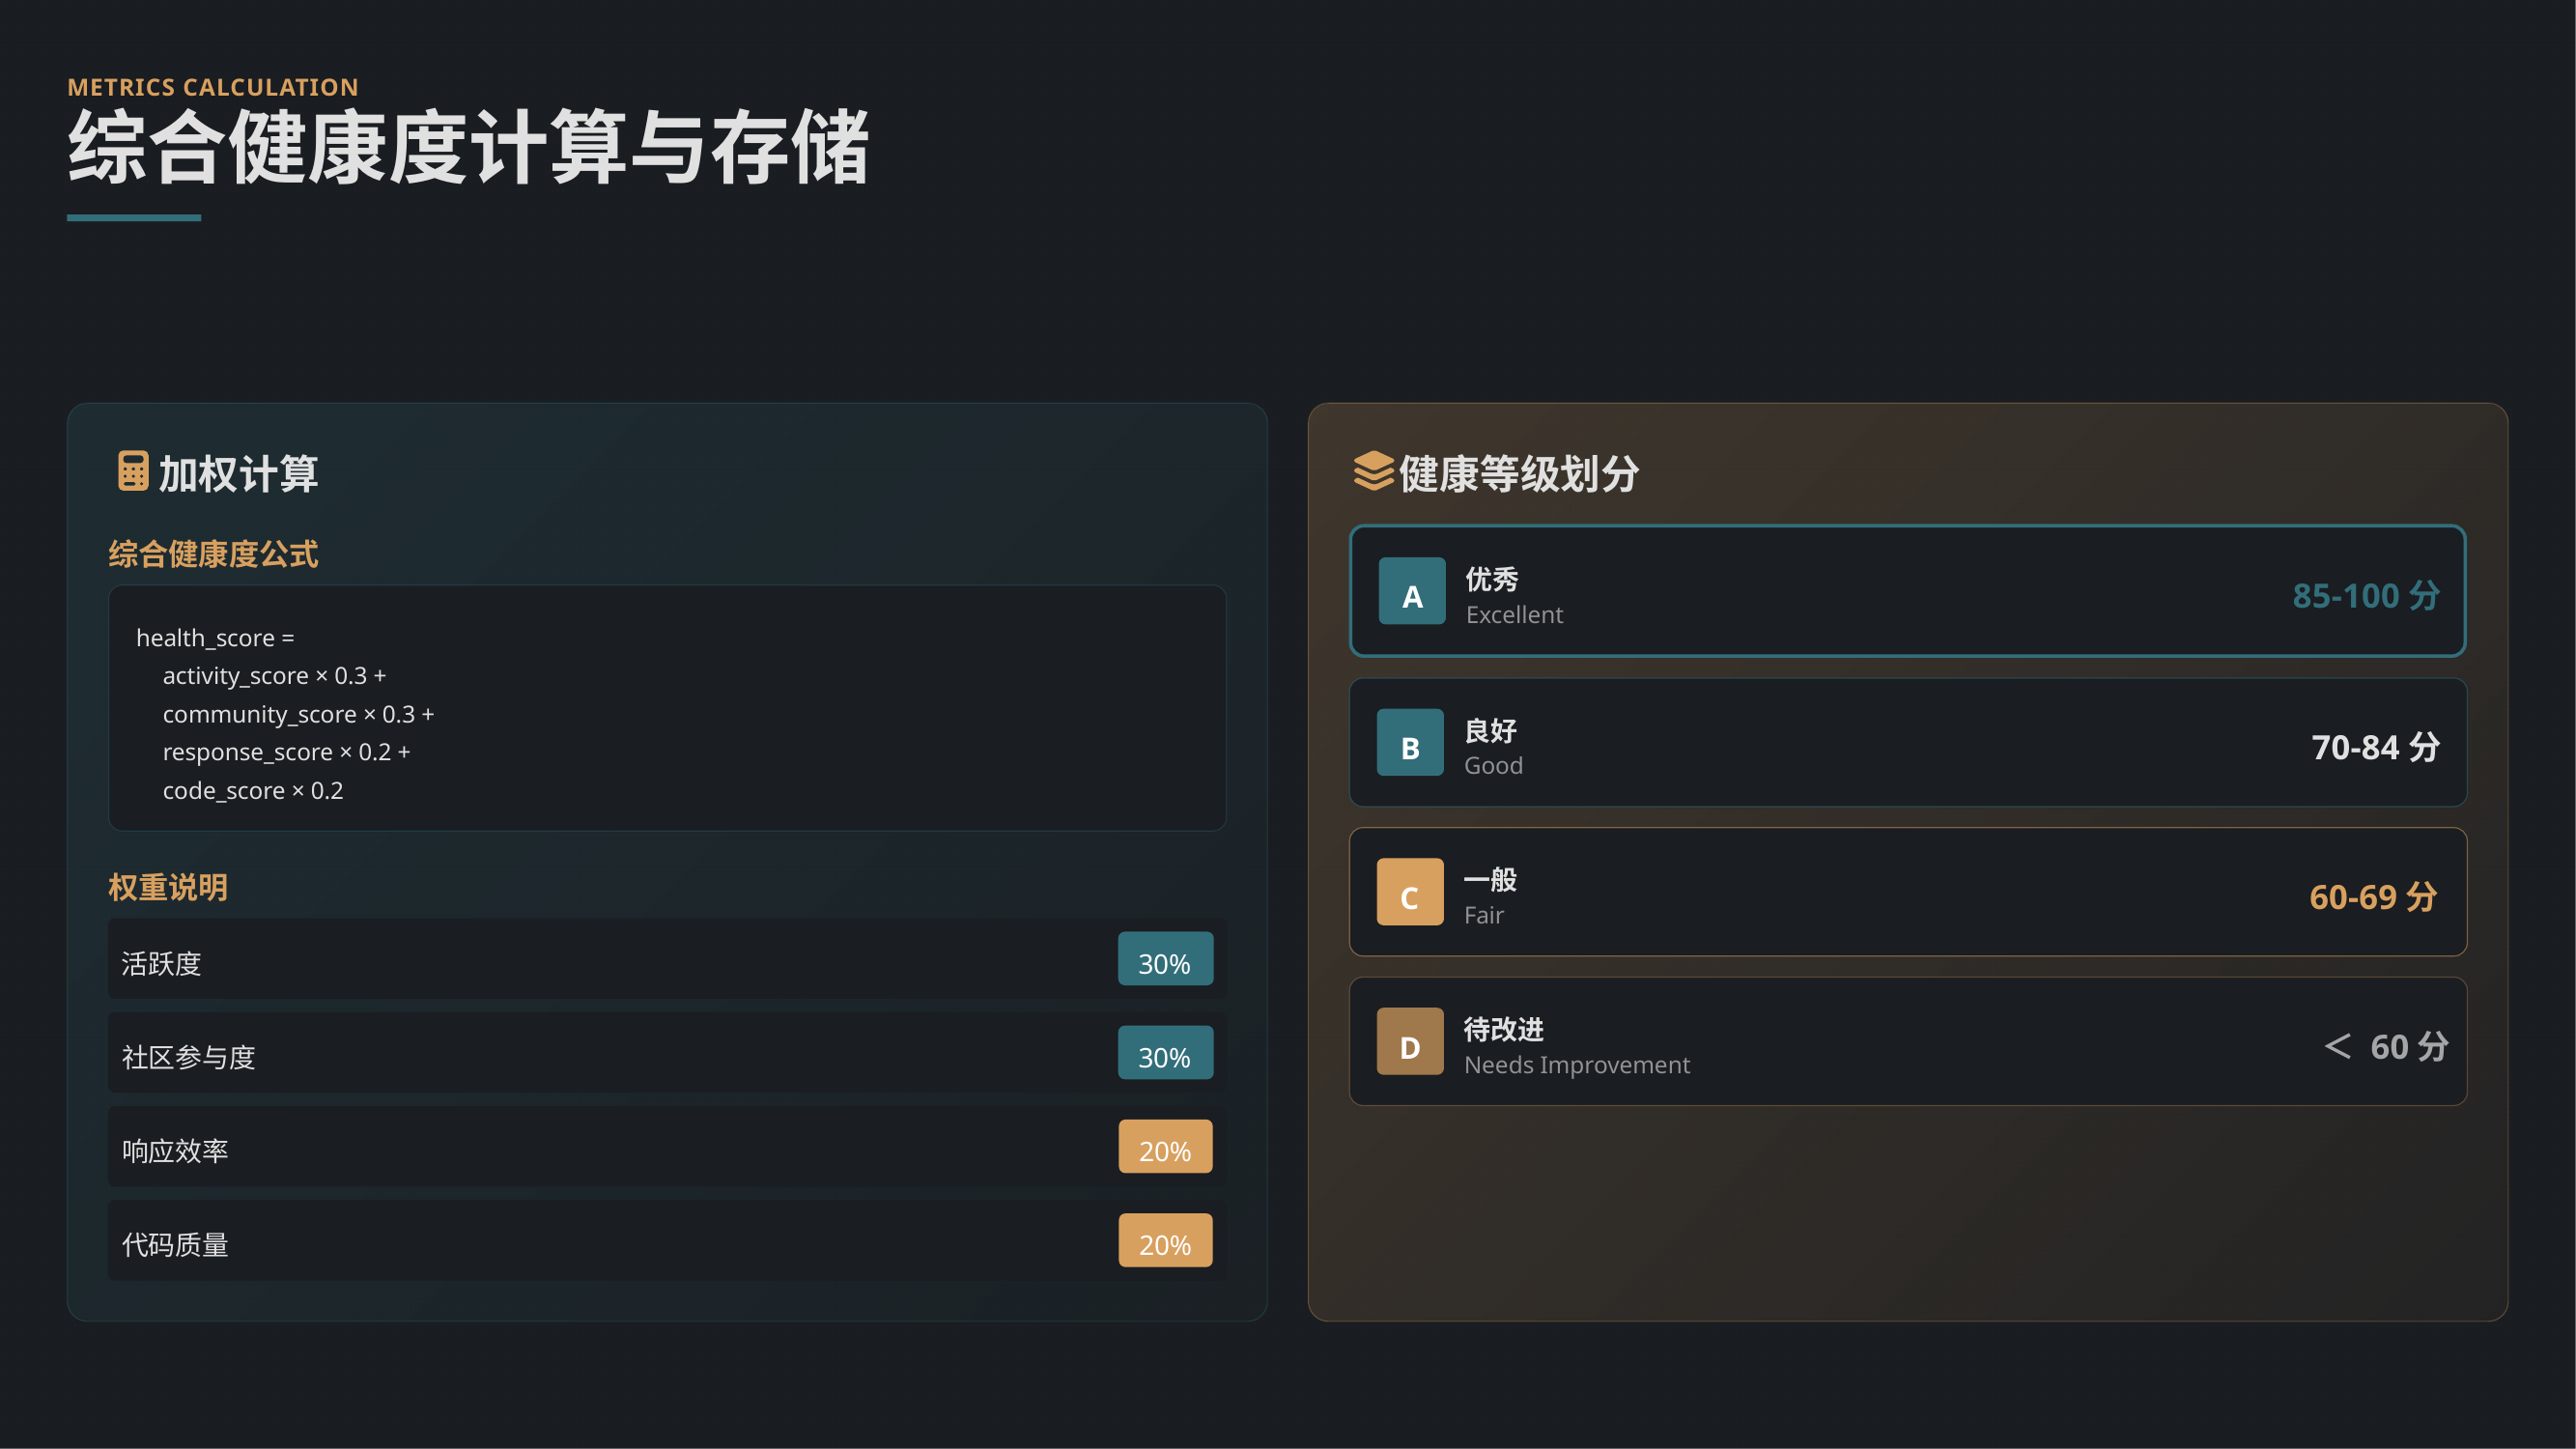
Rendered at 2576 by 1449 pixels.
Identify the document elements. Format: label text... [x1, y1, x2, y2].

text_box Fair [1463, 895, 1530, 929]
text_box 权重说明 [108, 858, 1242, 905]
text_box B [1400, 719, 1436, 766]
text_box [67, 403, 1268, 1321]
text_box [1353, 477, 1395, 491]
text_box Excellent [1465, 594, 1575, 628]
text_box [108, 918, 1228, 999]
text_box [1349, 827, 2468, 956]
text_box A [1401, 567, 1438, 614]
text_box D [1399, 1017, 1436, 1065]
text_box 60-69分 [2309, 867, 2456, 916]
text_box 社区参与度 [121, 1032, 269, 1073]
text_box [118, 450, 149, 491]
text_box [108, 1106, 1228, 1187]
text_box 良好 [1463, 705, 1537, 746]
text_box code_score × 0.2 [162, 764, 1211, 804]
text_box [108, 1200, 1228, 1281]
text_box health_score = [135, 611, 1211, 651]
text_box [108, 584, 1227, 832]
text_box response_score × 0.2 + [162, 726, 1211, 764]
text_box 20% [1118, 1213, 1227, 1267]
text_box 20% [1118, 1119, 1227, 1174]
text_box Good [1463, 745, 1535, 780]
text_box [108, 1011, 1228, 1094]
text_box ＜ 60分 [2321, 1017, 2456, 1065]
text_box [67, 214, 202, 222]
text_box C [1400, 867, 1437, 916]
text_box 综合健康度公式 [108, 524, 1242, 572]
text_box 健康等级划分 [1399, 443, 2488, 497]
picture [0, 0, 2576, 1449]
text_box activity_score × 0.3 + [162, 650, 1211, 688]
text_box [1376, 858, 1444, 925]
text_box [1349, 677, 2468, 807]
text_box [1376, 1008, 1444, 1075]
text_box [1353, 468, 1395, 481]
text_box [1378, 556, 1446, 625]
text_box community_score × 0.3 + [162, 688, 1211, 726]
text_box [1350, 526, 2466, 657]
text_box 待改进 [1463, 1004, 1696, 1045]
text_box [1308, 403, 2508, 1321]
text_box [1349, 977, 2468, 1106]
text_box 响应效率 [121, 1125, 242, 1167]
text_box 30% [1118, 931, 1228, 985]
text_box 综合健康度计算与存储 [67, 114, 2549, 195]
text_box 优秀 [1465, 554, 1577, 595]
text_box Needs Improvement [1463, 1044, 1694, 1079]
text_box 70-84分 [2311, 719, 2456, 766]
text_box 加权计算 [158, 443, 1247, 497]
text_box 30% [1118, 1025, 1228, 1080]
text_box [1376, 708, 1444, 777]
text_box METRICS CALCULATION [67, 67, 2521, 101]
text_box 85-100分 [2292, 567, 2454, 614]
text_box 代码质量 [121, 1220, 242, 1261]
text_box 活跃度 [121, 938, 216, 979]
text_box 一般 [1463, 854, 1532, 895]
text_box [1353, 450, 1395, 470]
